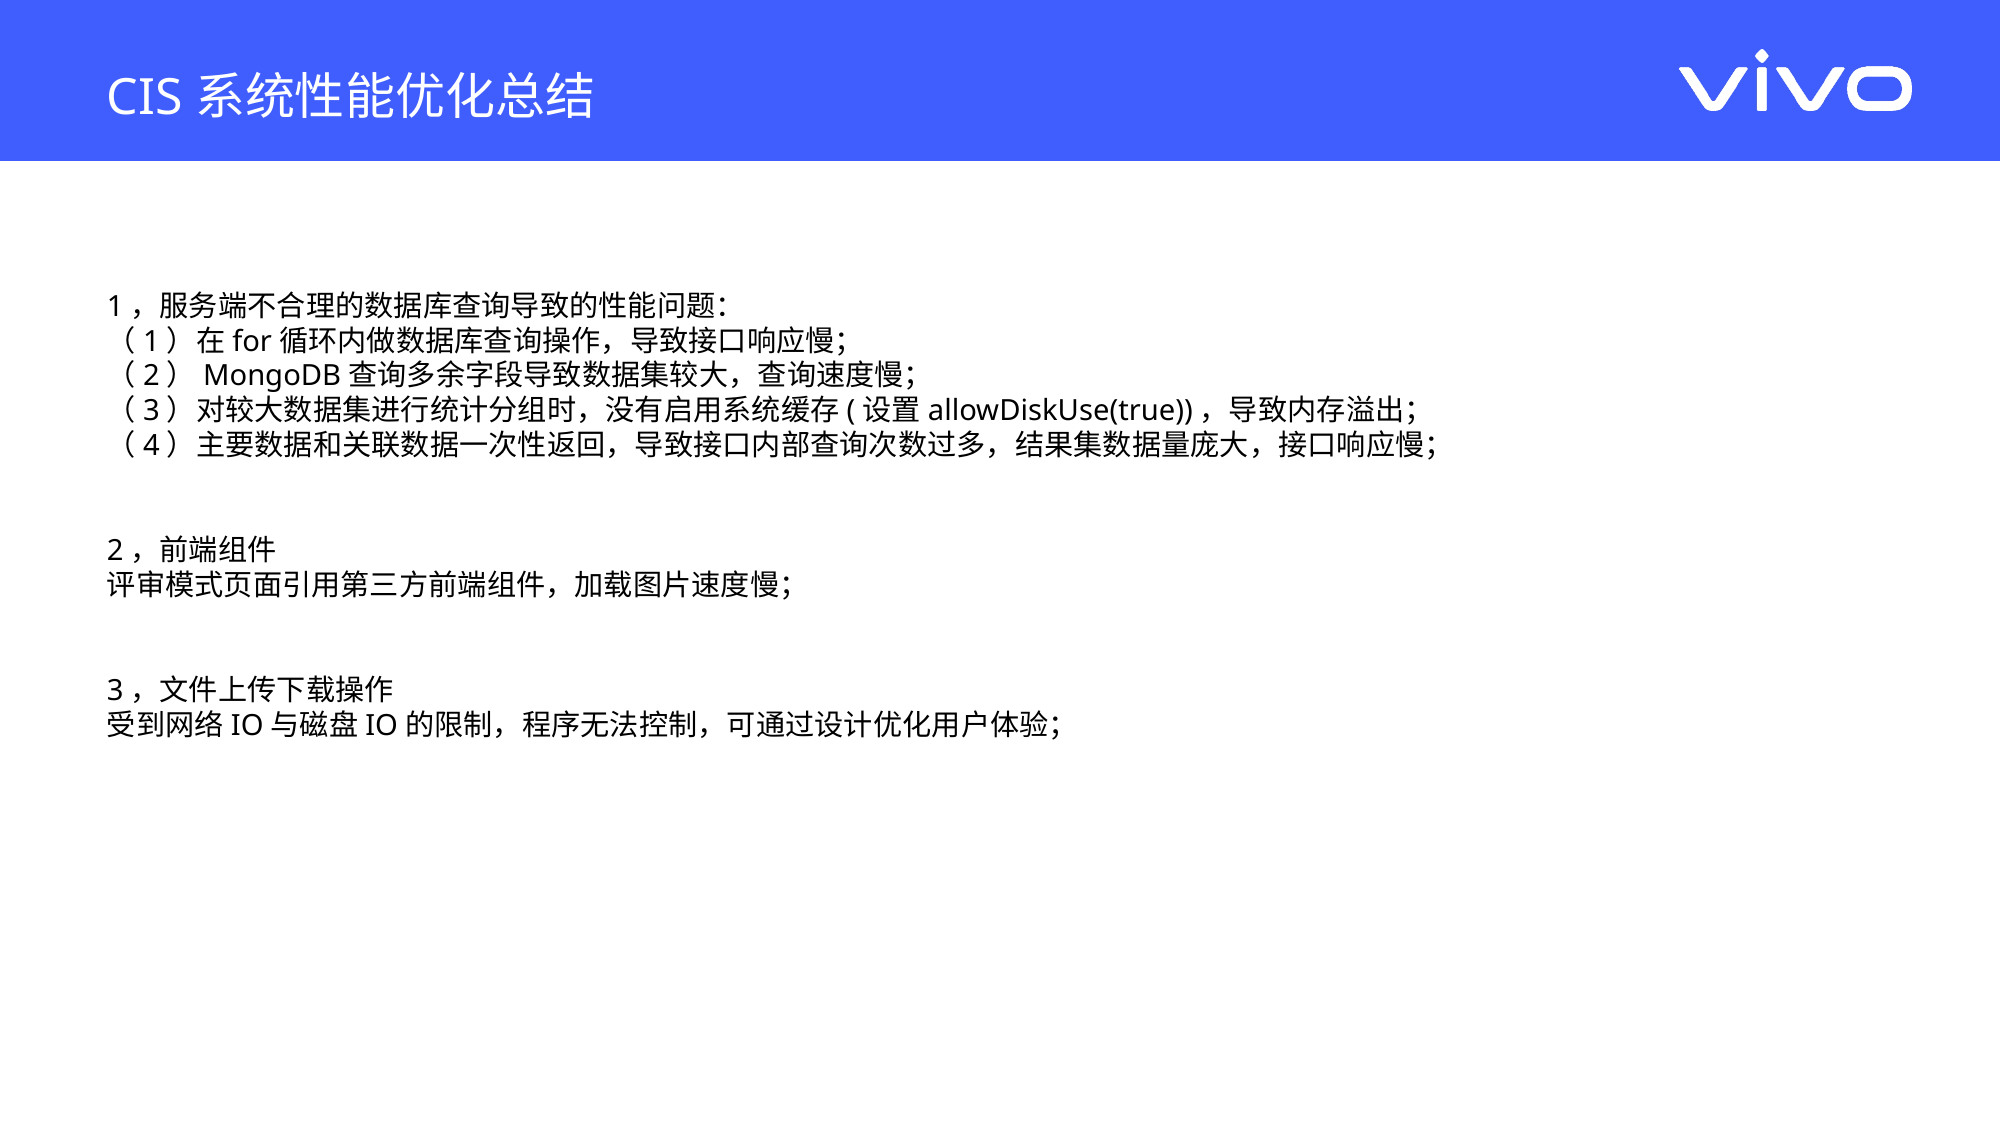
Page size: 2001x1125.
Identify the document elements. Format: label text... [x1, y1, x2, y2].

text_box 1，服务端不合理的数据库查询导致的性能问题： （1）在for循环内做数据库查询操作，导致接口响应慢； （2）MongoDB查询多余字段导致数据集较大，查询速度慢； （3）对较大数据集进行统计分组时，没有启用系统缓存(设置allowDiskUse(true))，导致内存溢出； （4）主要数据和关联数据一次性返回，导致接口内部查询次数过多，结果集数据量庞大，接口响应慢； 2，前端组件 评审模式页面引用第三方前端组件，加载图片速度慢； 3，文件上传下载操作 受到网络IO与磁盘IO的限制，程序无法控制，可通过设计优化用户体验； [92, 279, 1484, 749]
picture [0, 0, 2000, 161]
